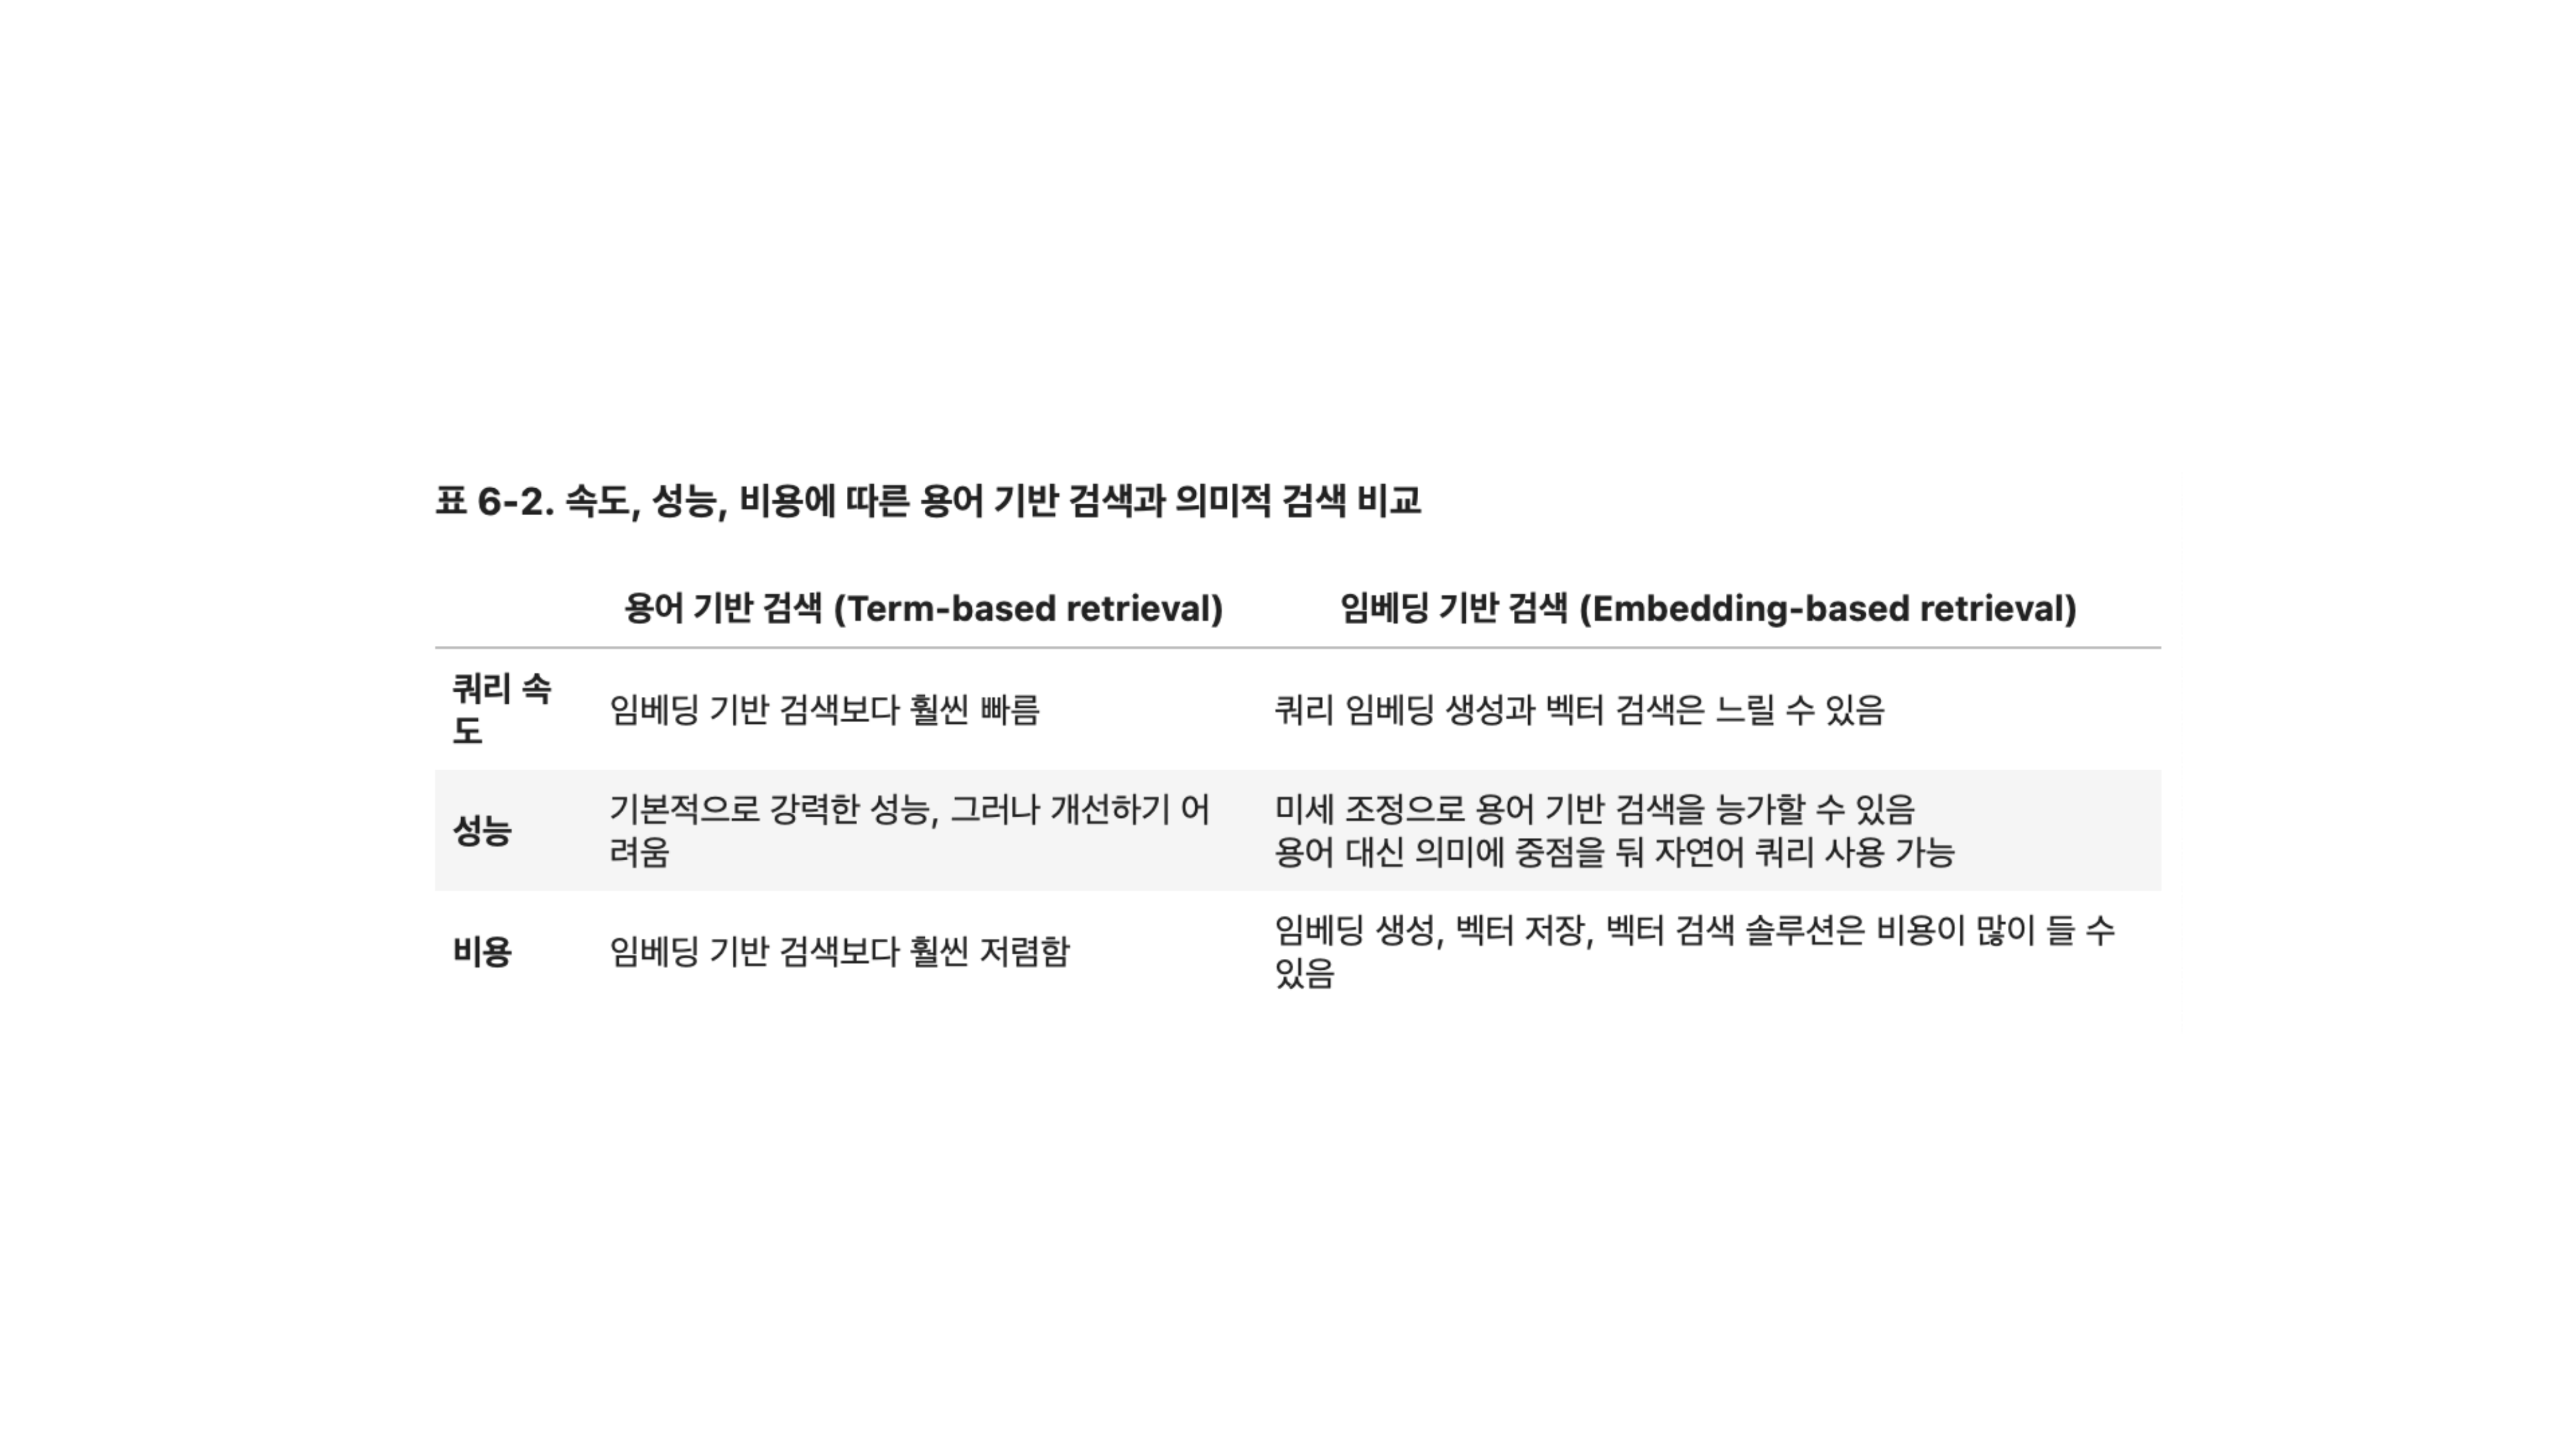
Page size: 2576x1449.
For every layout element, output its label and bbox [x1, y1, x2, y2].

picture [414, 472, 2183, 1034]
